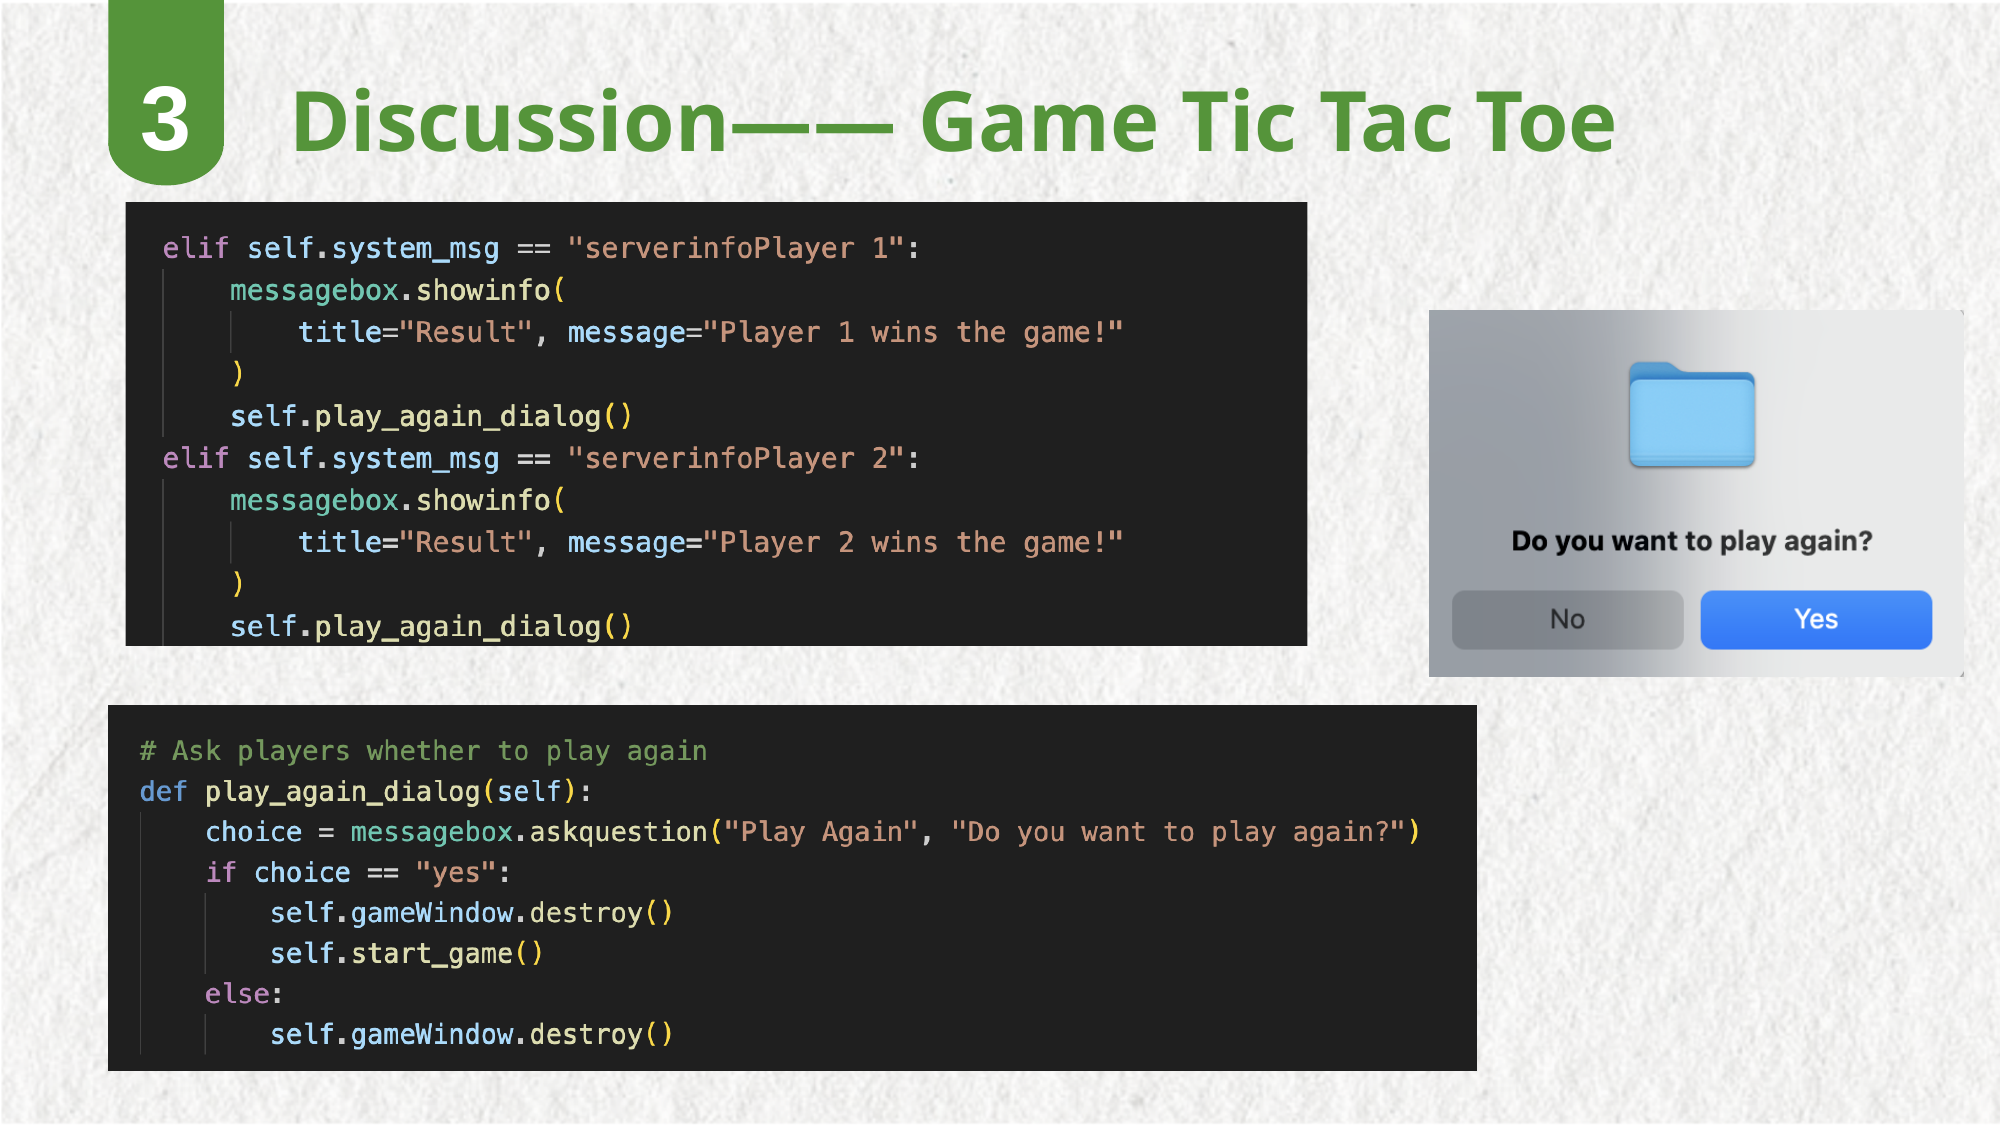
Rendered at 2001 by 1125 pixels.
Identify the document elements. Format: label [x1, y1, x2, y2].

picture [3, 2, 2000, 1125]
text_box [108, 0, 1808, 186]
